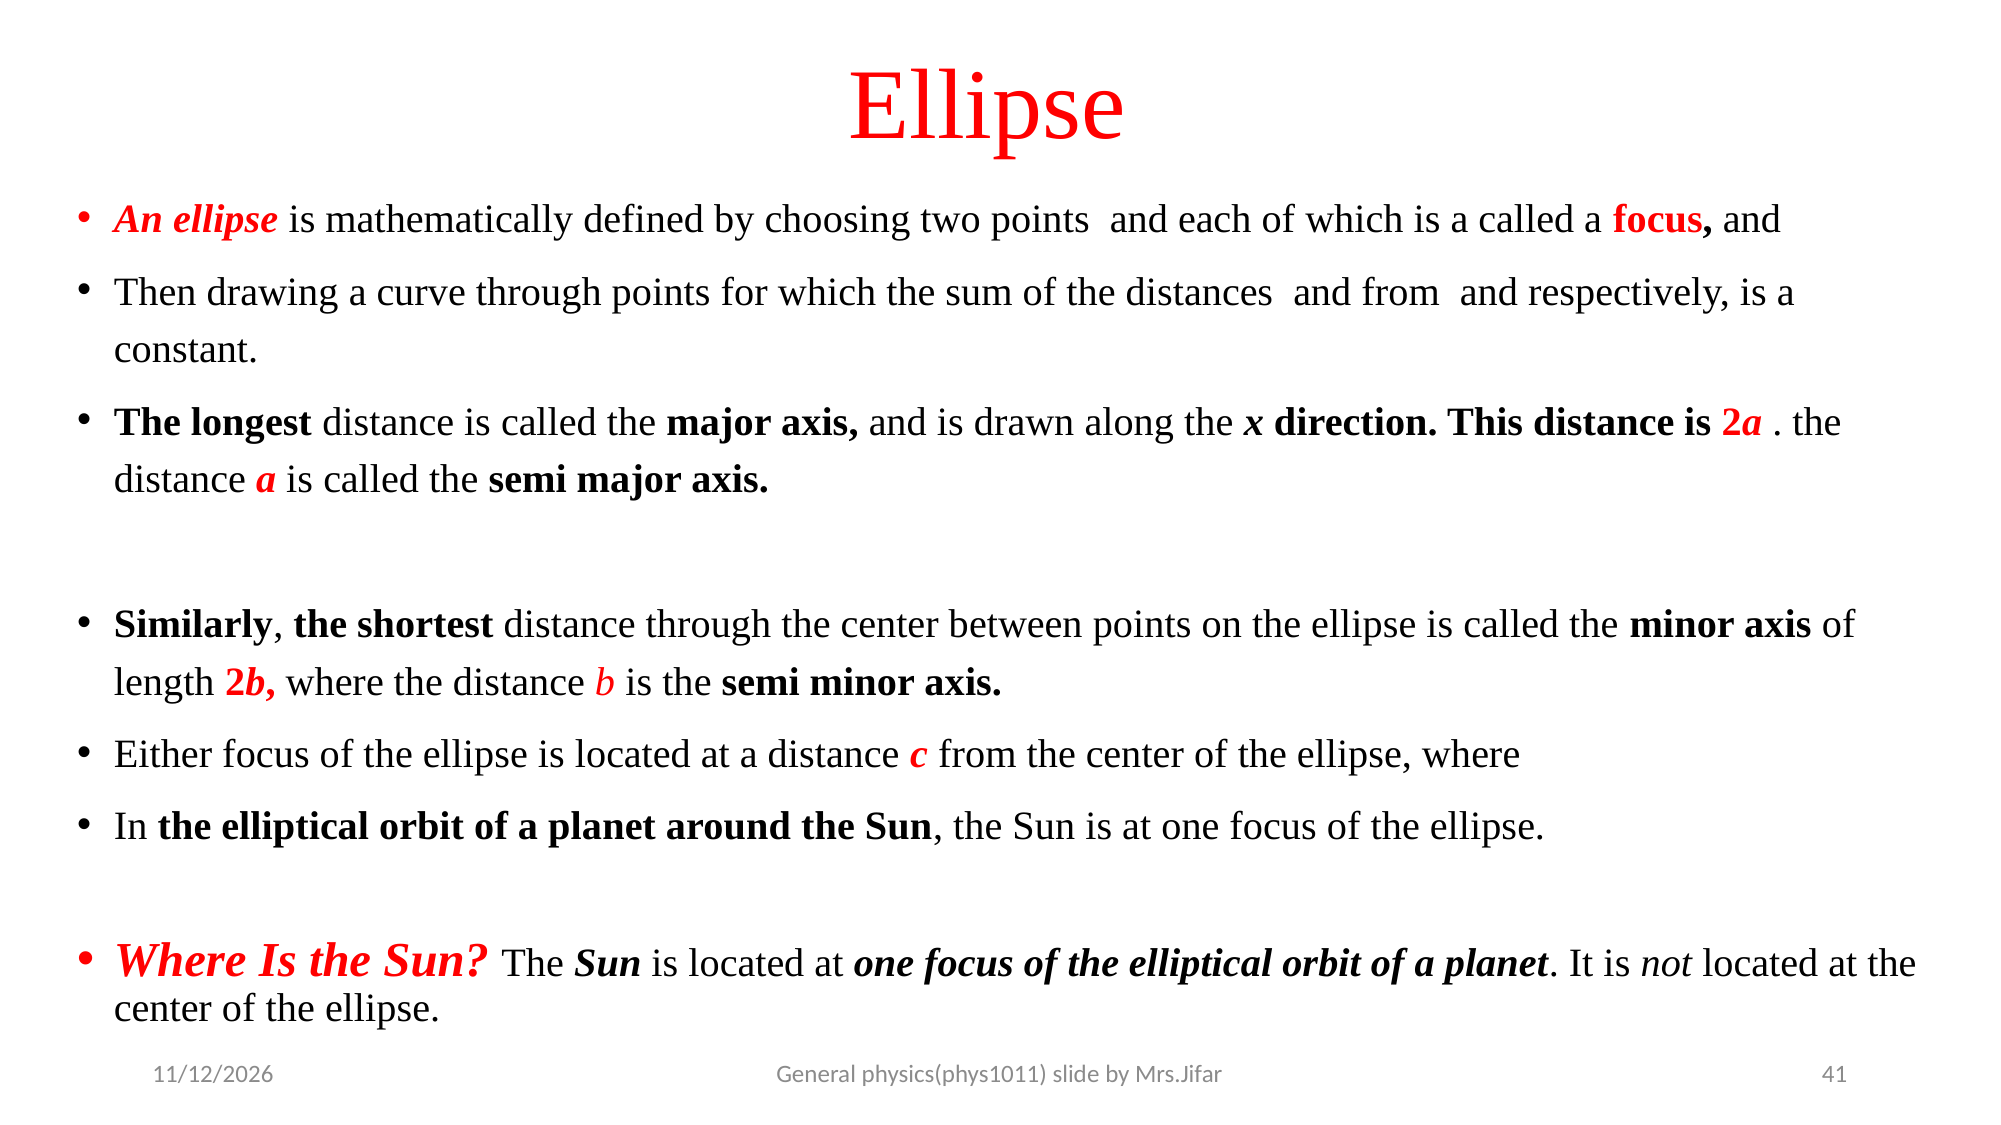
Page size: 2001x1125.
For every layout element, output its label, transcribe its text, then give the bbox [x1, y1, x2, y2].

slide_number 13-Jan-20 [137, 1042, 588, 1103]
title Ellipse [137, 59, 1863, 153]
slide_number 41 [1412, 1042, 1863, 1103]
footer General physics(phys1011) slide by Mrs.Jifar [662, 1042, 1338, 1103]
